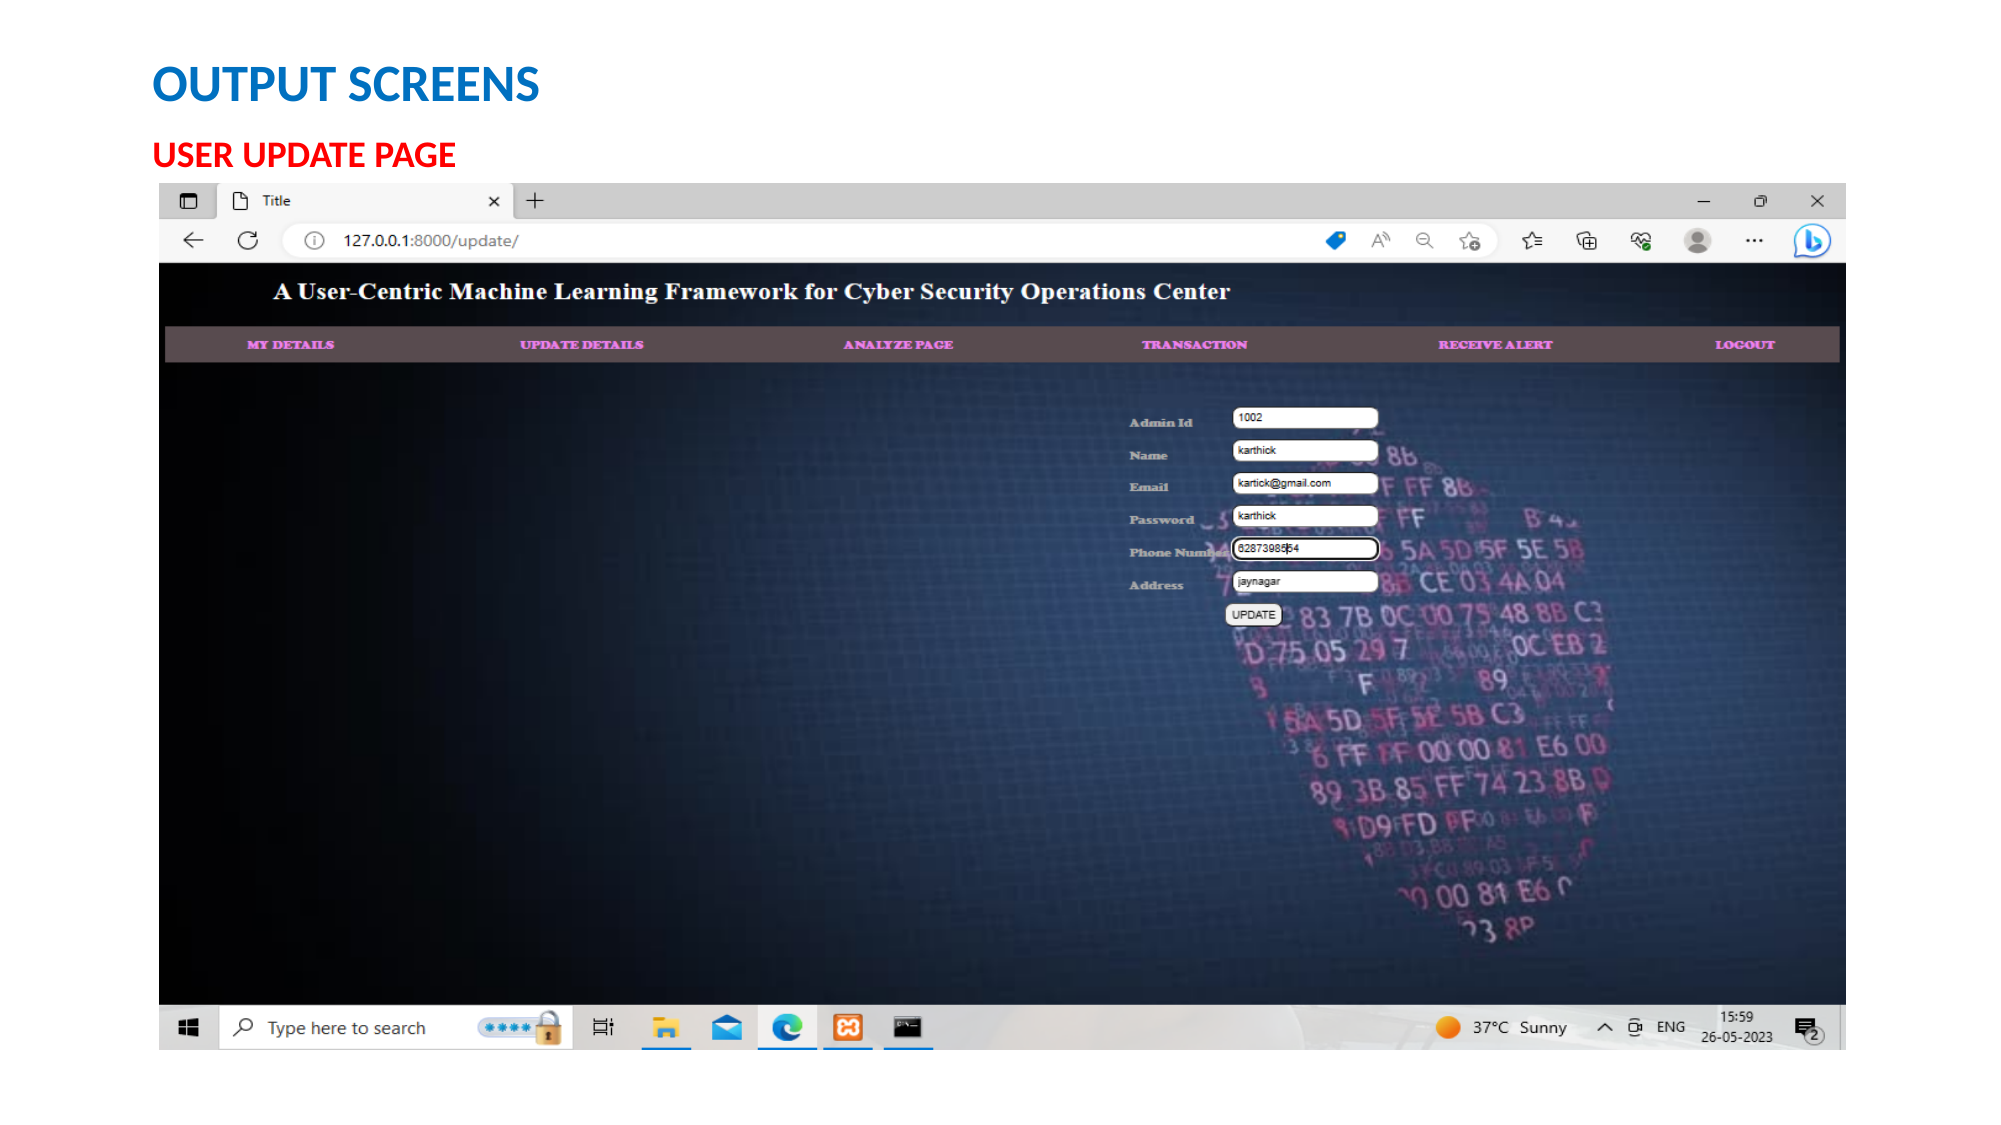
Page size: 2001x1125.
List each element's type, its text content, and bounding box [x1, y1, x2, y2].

list USER UPDATE PAGE [137, 122, 1955, 1125]
title OUTPUT SCREENS [137, 48, 1863, 122]
picture [159, 182, 1846, 1050]
